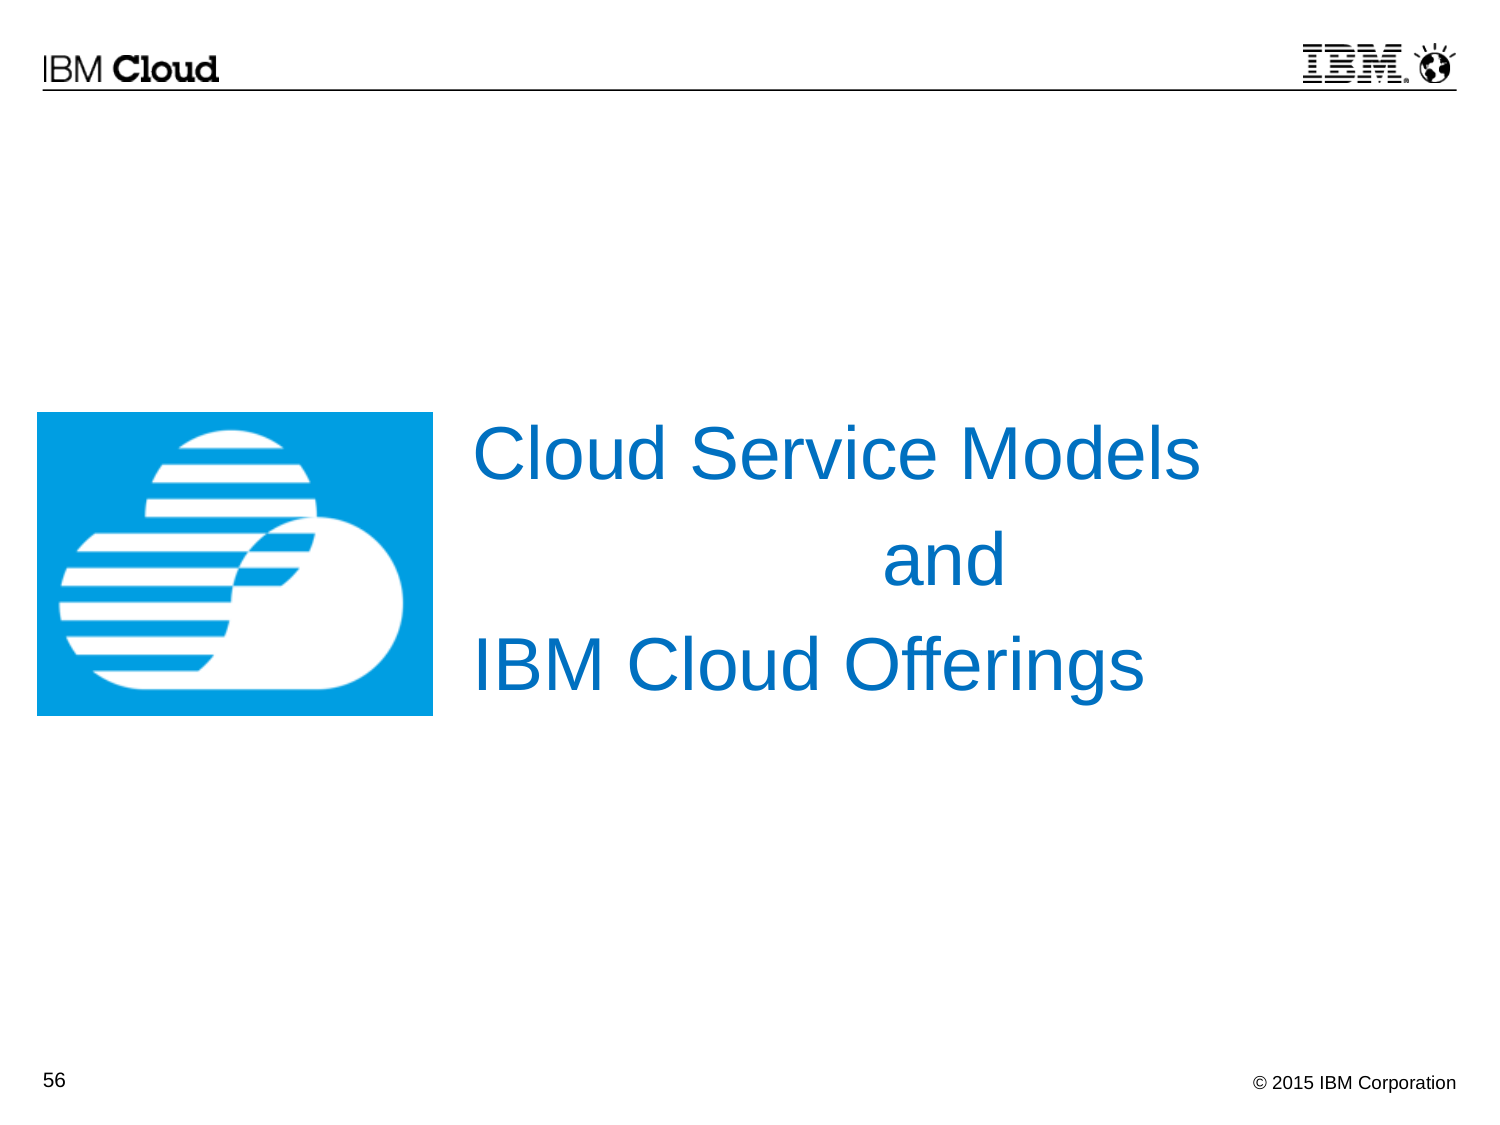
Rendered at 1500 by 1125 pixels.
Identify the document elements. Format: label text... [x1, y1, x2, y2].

picture [44, 55, 219, 82]
picture [180, 430, 282, 449]
picture [59, 498, 403, 690]
picture [1303, 43, 1456, 83]
picture [153, 464, 310, 483]
list Cloud Service Models and IBM Cloud Offerings [472, 397, 1433, 940]
